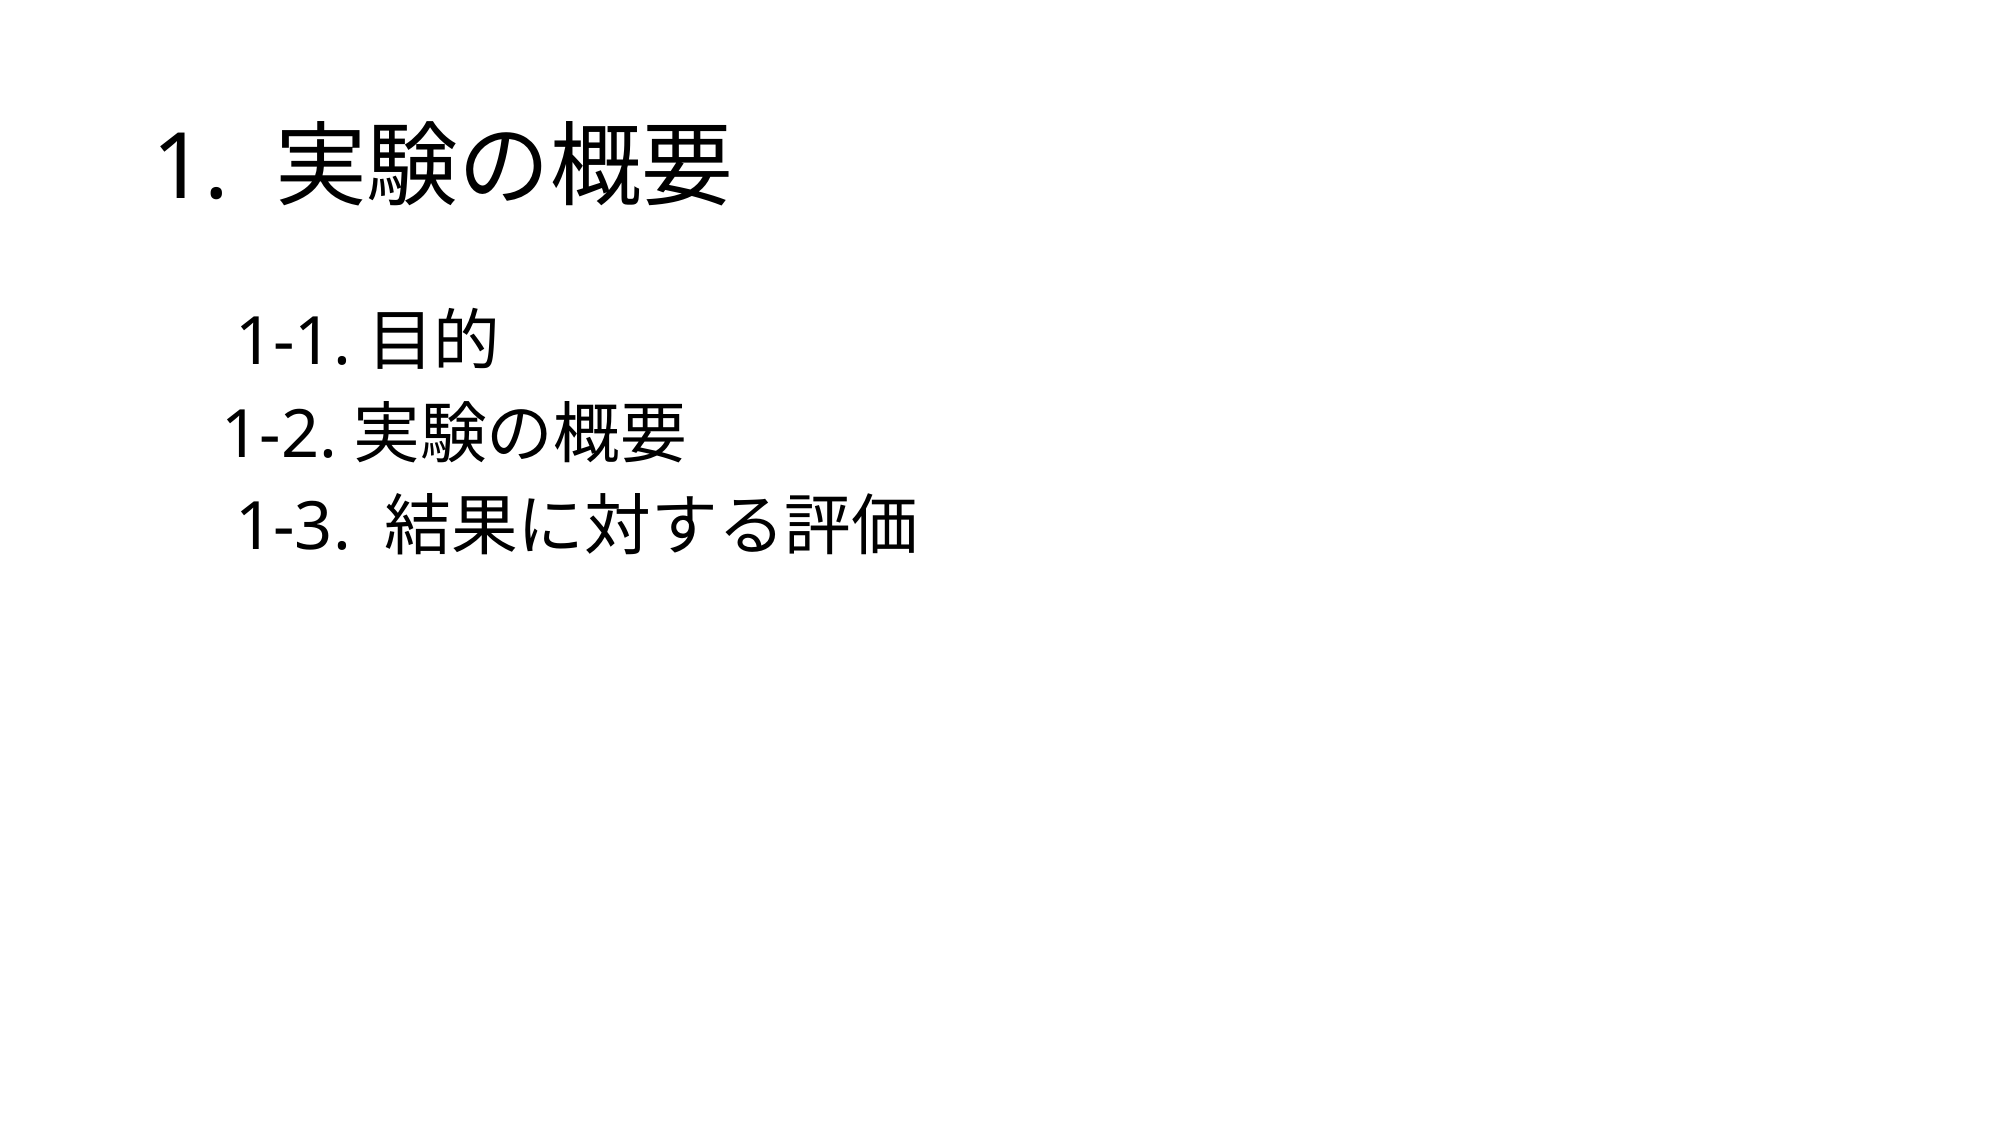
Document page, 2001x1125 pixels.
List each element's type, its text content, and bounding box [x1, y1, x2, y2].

list 1-1.目的 1-2.実験の概要 1-3. 結果に対する評価 [137, 299, 1863, 1014]
title 1. 実験の概要 [137, 59, 1863, 278]
